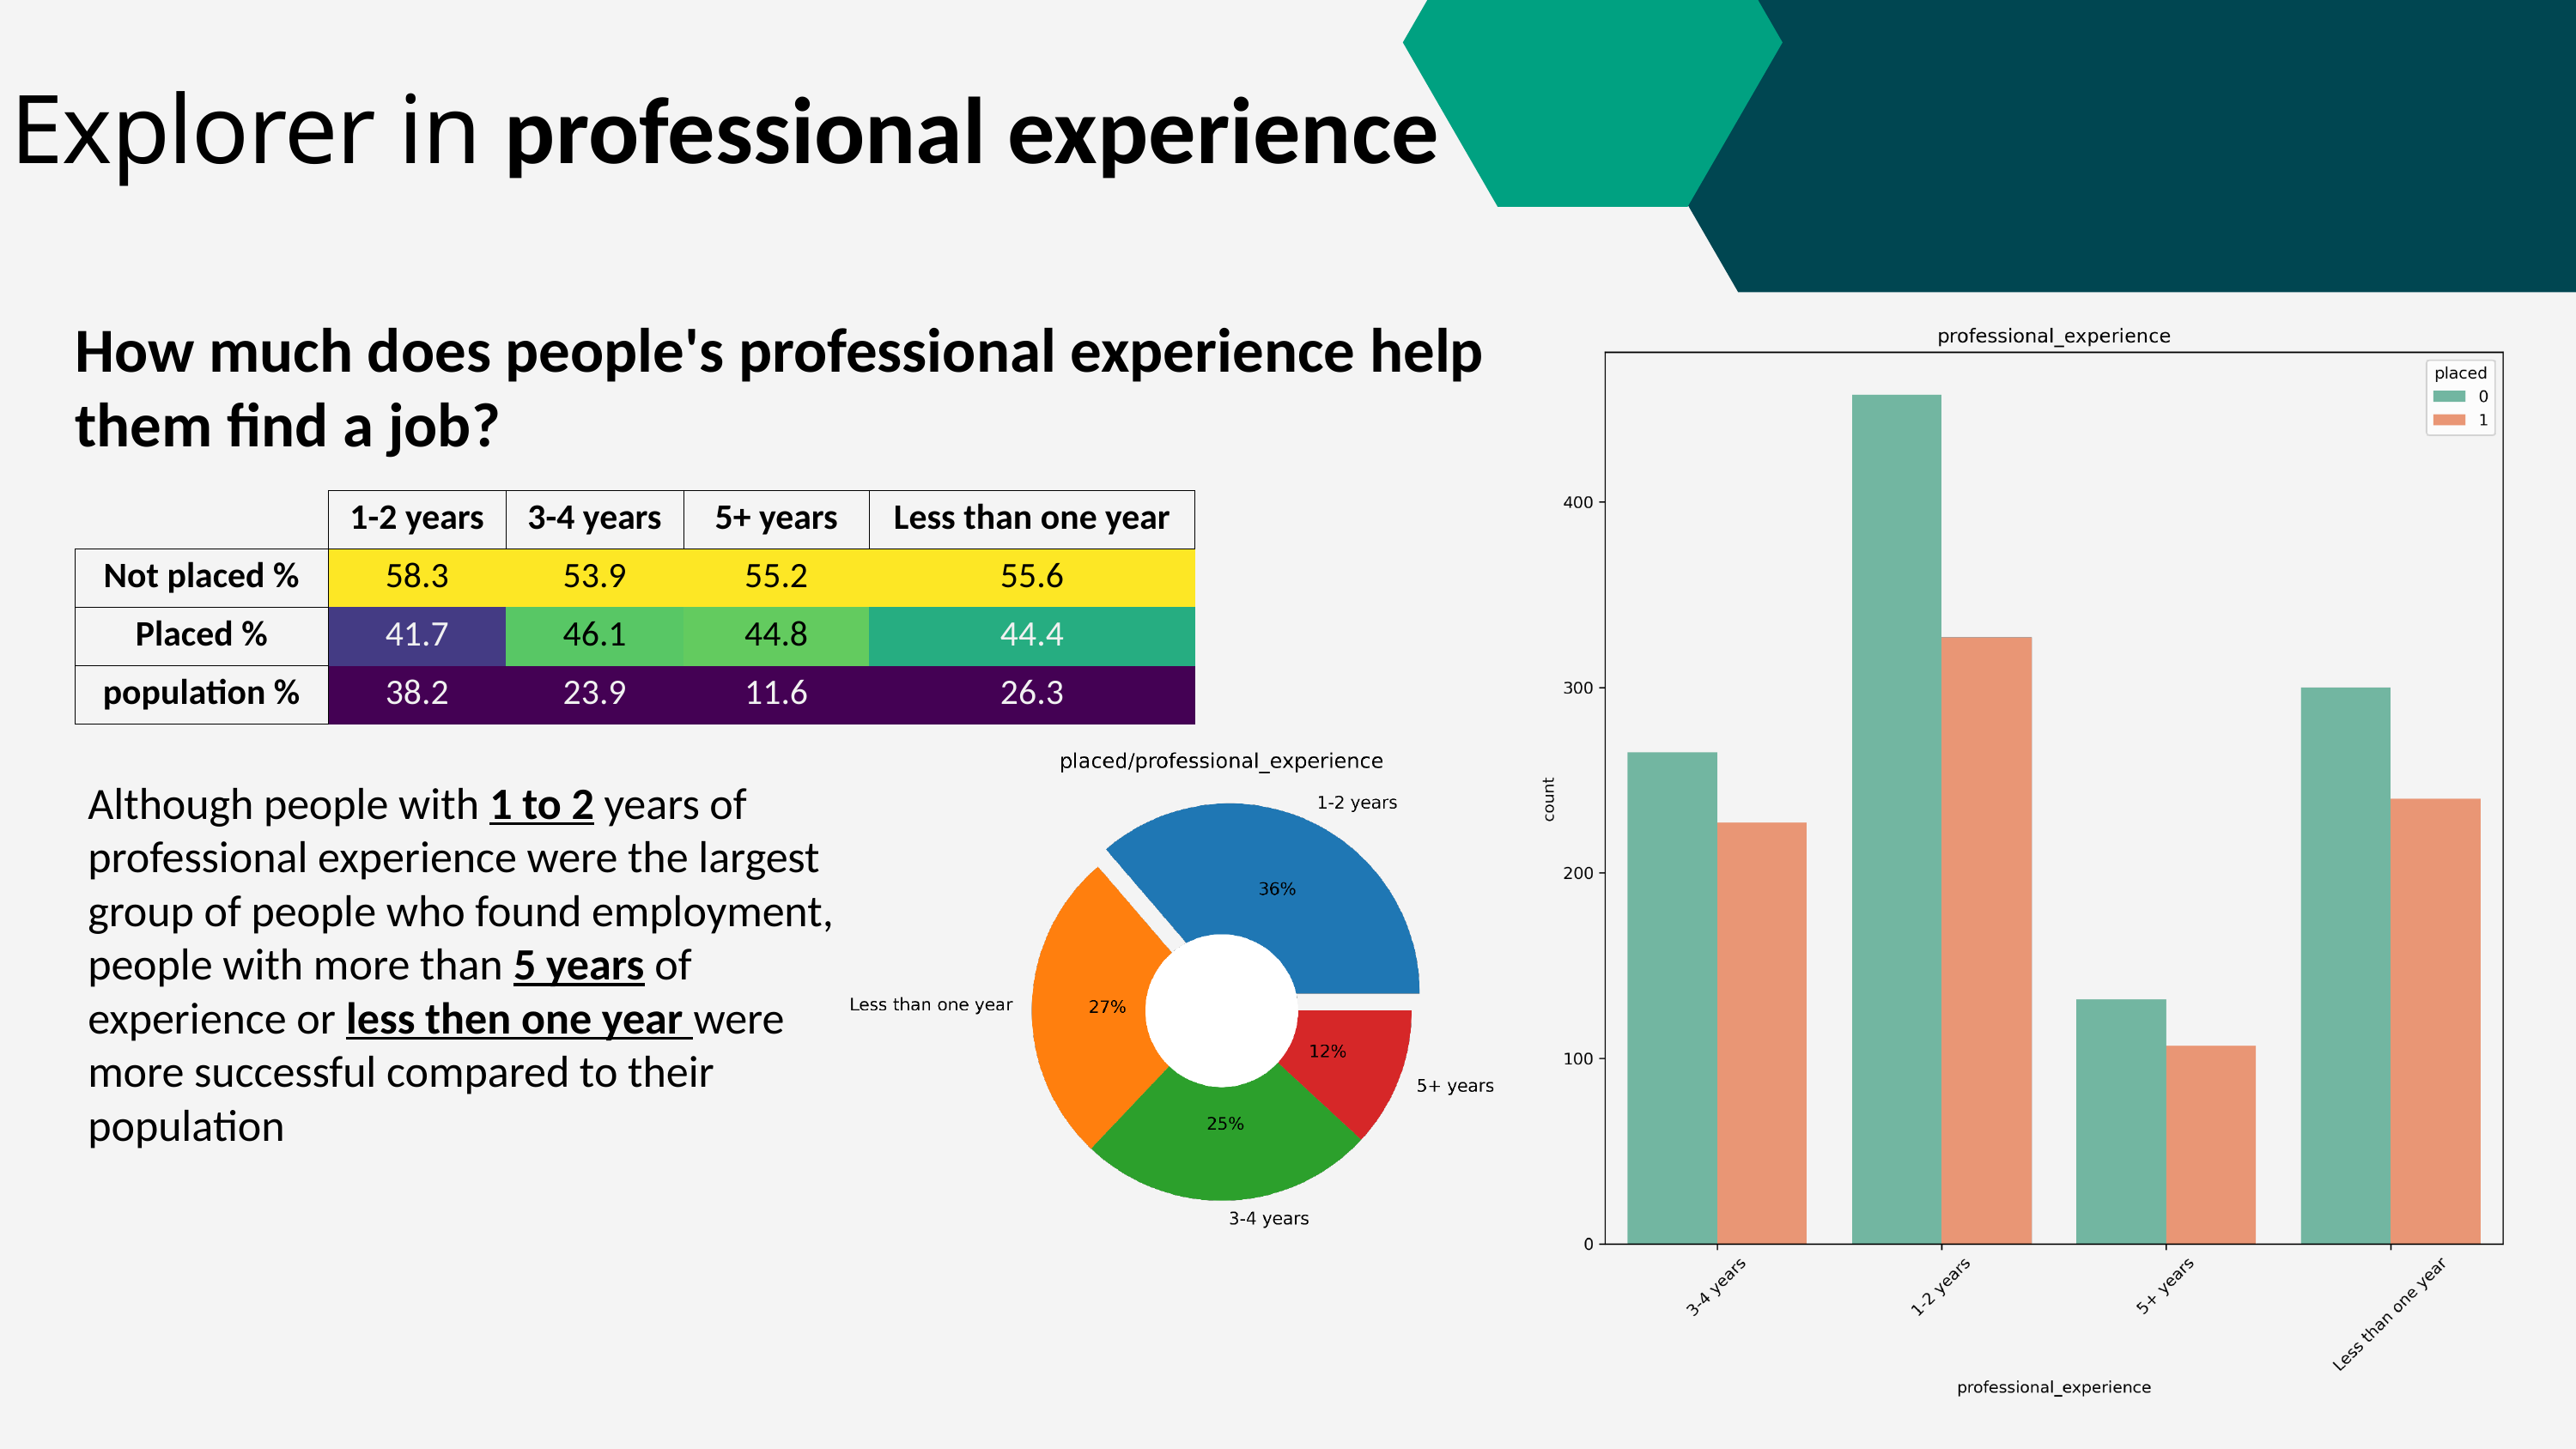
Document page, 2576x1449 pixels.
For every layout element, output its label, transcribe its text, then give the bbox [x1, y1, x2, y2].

table_cell 55.2 [683, 549, 869, 607]
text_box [1485, 0, 2576, 293]
table_header 5+ years [684, 491, 869, 549]
table_cell 46.1 [506, 607, 683, 666]
table_cell 44.8 [683, 607, 869, 666]
picture [843, 746, 1500, 1254]
table_cell 55.6 [869, 549, 1195, 607]
list Although people with 1 to 2 years of professional experience were the largest group of people who found employment, people with more than 5 years of experience or less then one year were more successful compared to their population [75, 760, 839, 1165]
table_cell 26.3 [869, 666, 1195, 724]
text_box How much does people's professional experience help them find a job? [62, 302, 1500, 470]
table_cell 11.6 [683, 666, 869, 724]
table_cell Not placed % [76, 549, 328, 607]
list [1529, 316, 2514, 1409]
table_cell 44.4 [869, 607, 1195, 666]
table_cell population % [76, 666, 328, 724]
table_cell Placed % [76, 608, 328, 665]
table_cell 41.7 [329, 607, 506, 666]
table_cell 23.9 [506, 666, 683, 724]
table_header [75, 490, 328, 549]
table_header Less than one year [870, 491, 1194, 549]
table_header 3-4 years [507, 491, 683, 549]
table_cell 38.2 [329, 666, 506, 724]
table_cell 58.3 [329, 549, 506, 607]
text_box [1402, 0, 1783, 208]
text_box Explorer in professional experience [10, 43, 1398, 183]
table_cell 53.9 [506, 549, 683, 607]
table_header 1-2 years [329, 491, 506, 549]
